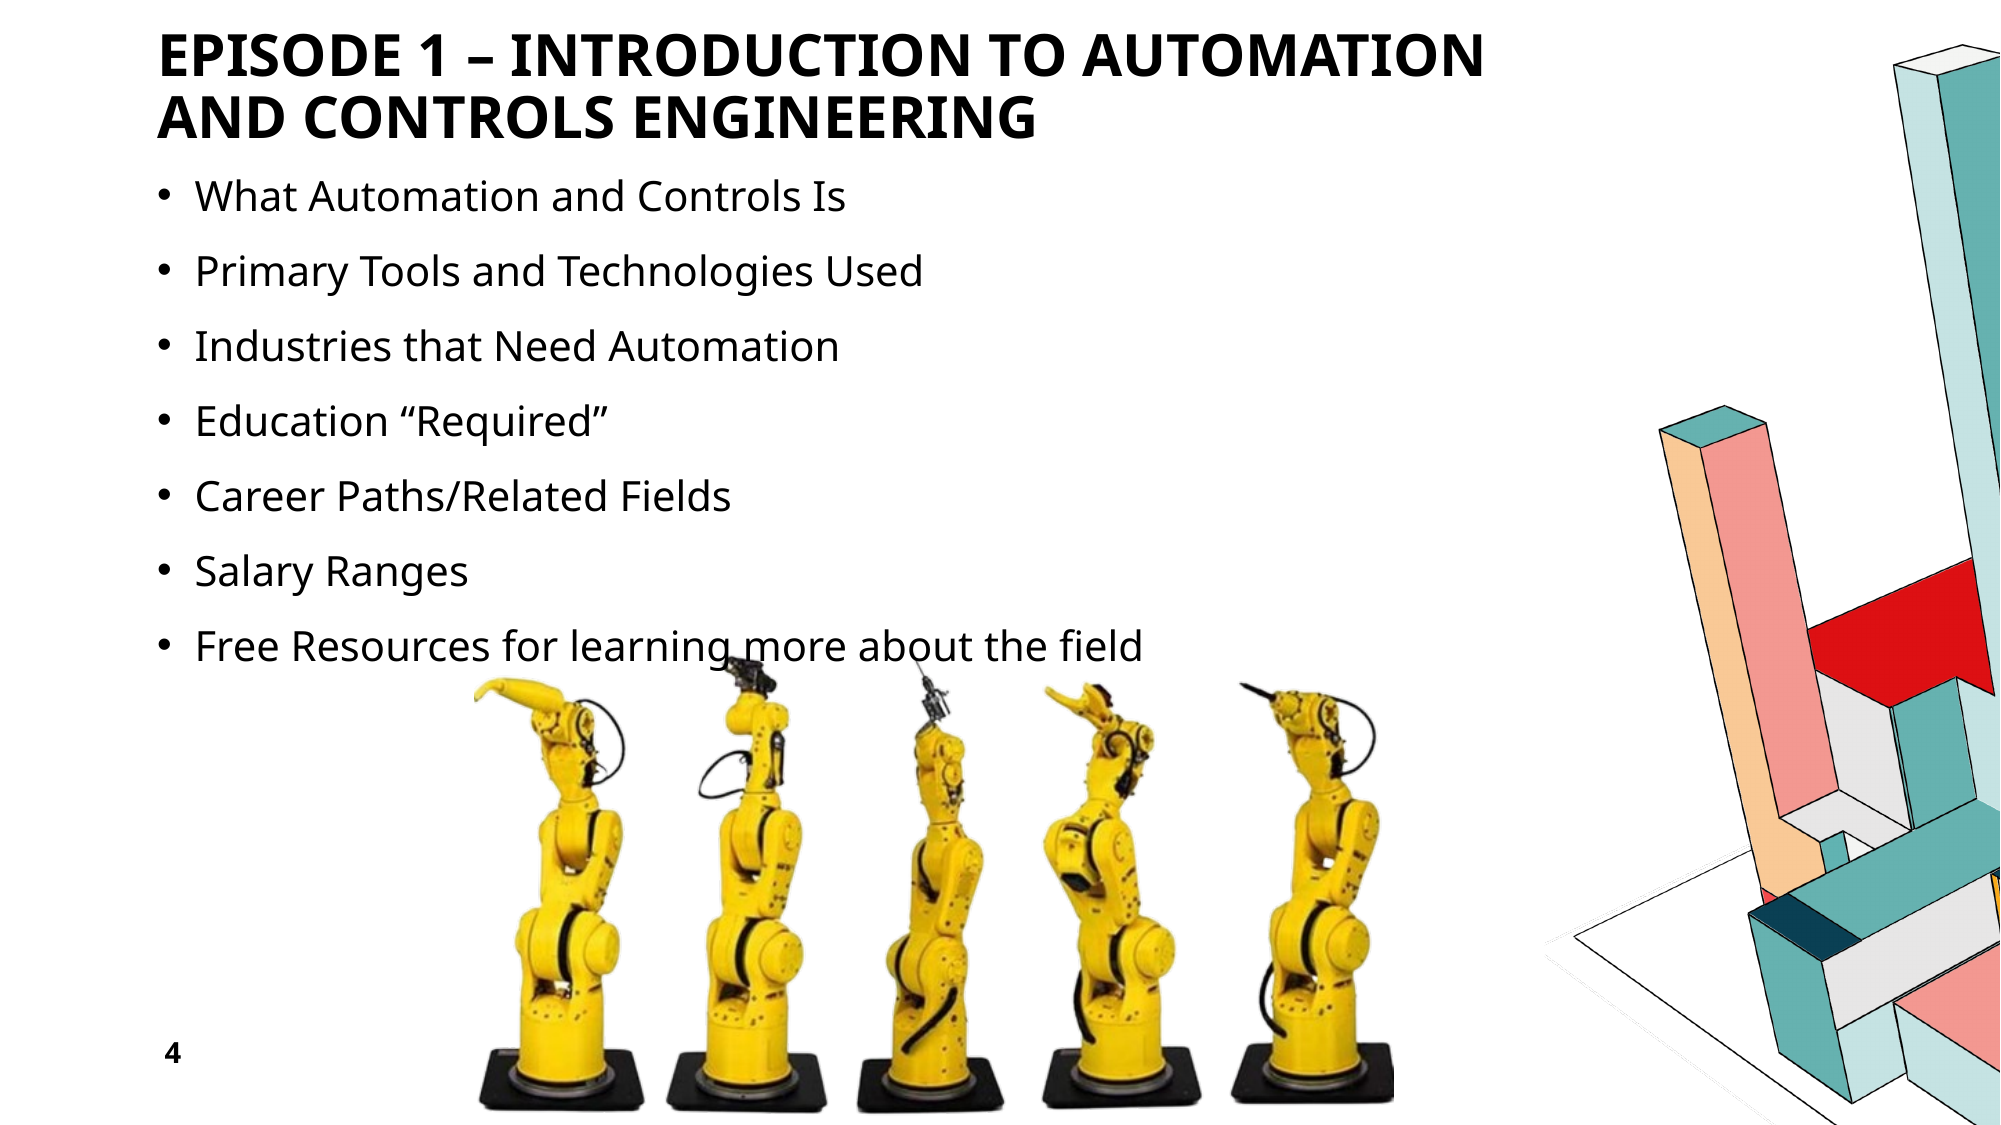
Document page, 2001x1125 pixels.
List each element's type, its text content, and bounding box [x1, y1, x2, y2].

picture [474, 607, 1394, 1125]
title Episode 1 – Introduction to Automation and Controls Engineering [142, 0, 1527, 160]
slide_number 4 [149, 1024, 474, 1085]
list What Automation and Controls Is Primary Tools and Technologies Used Industries that Need Automation Education “Required” Career Paths/Related Fields Salary Ranges Free Resources for learning more about the field [142, 162, 1508, 736]
picture [1544, 43, 2000, 1125]
